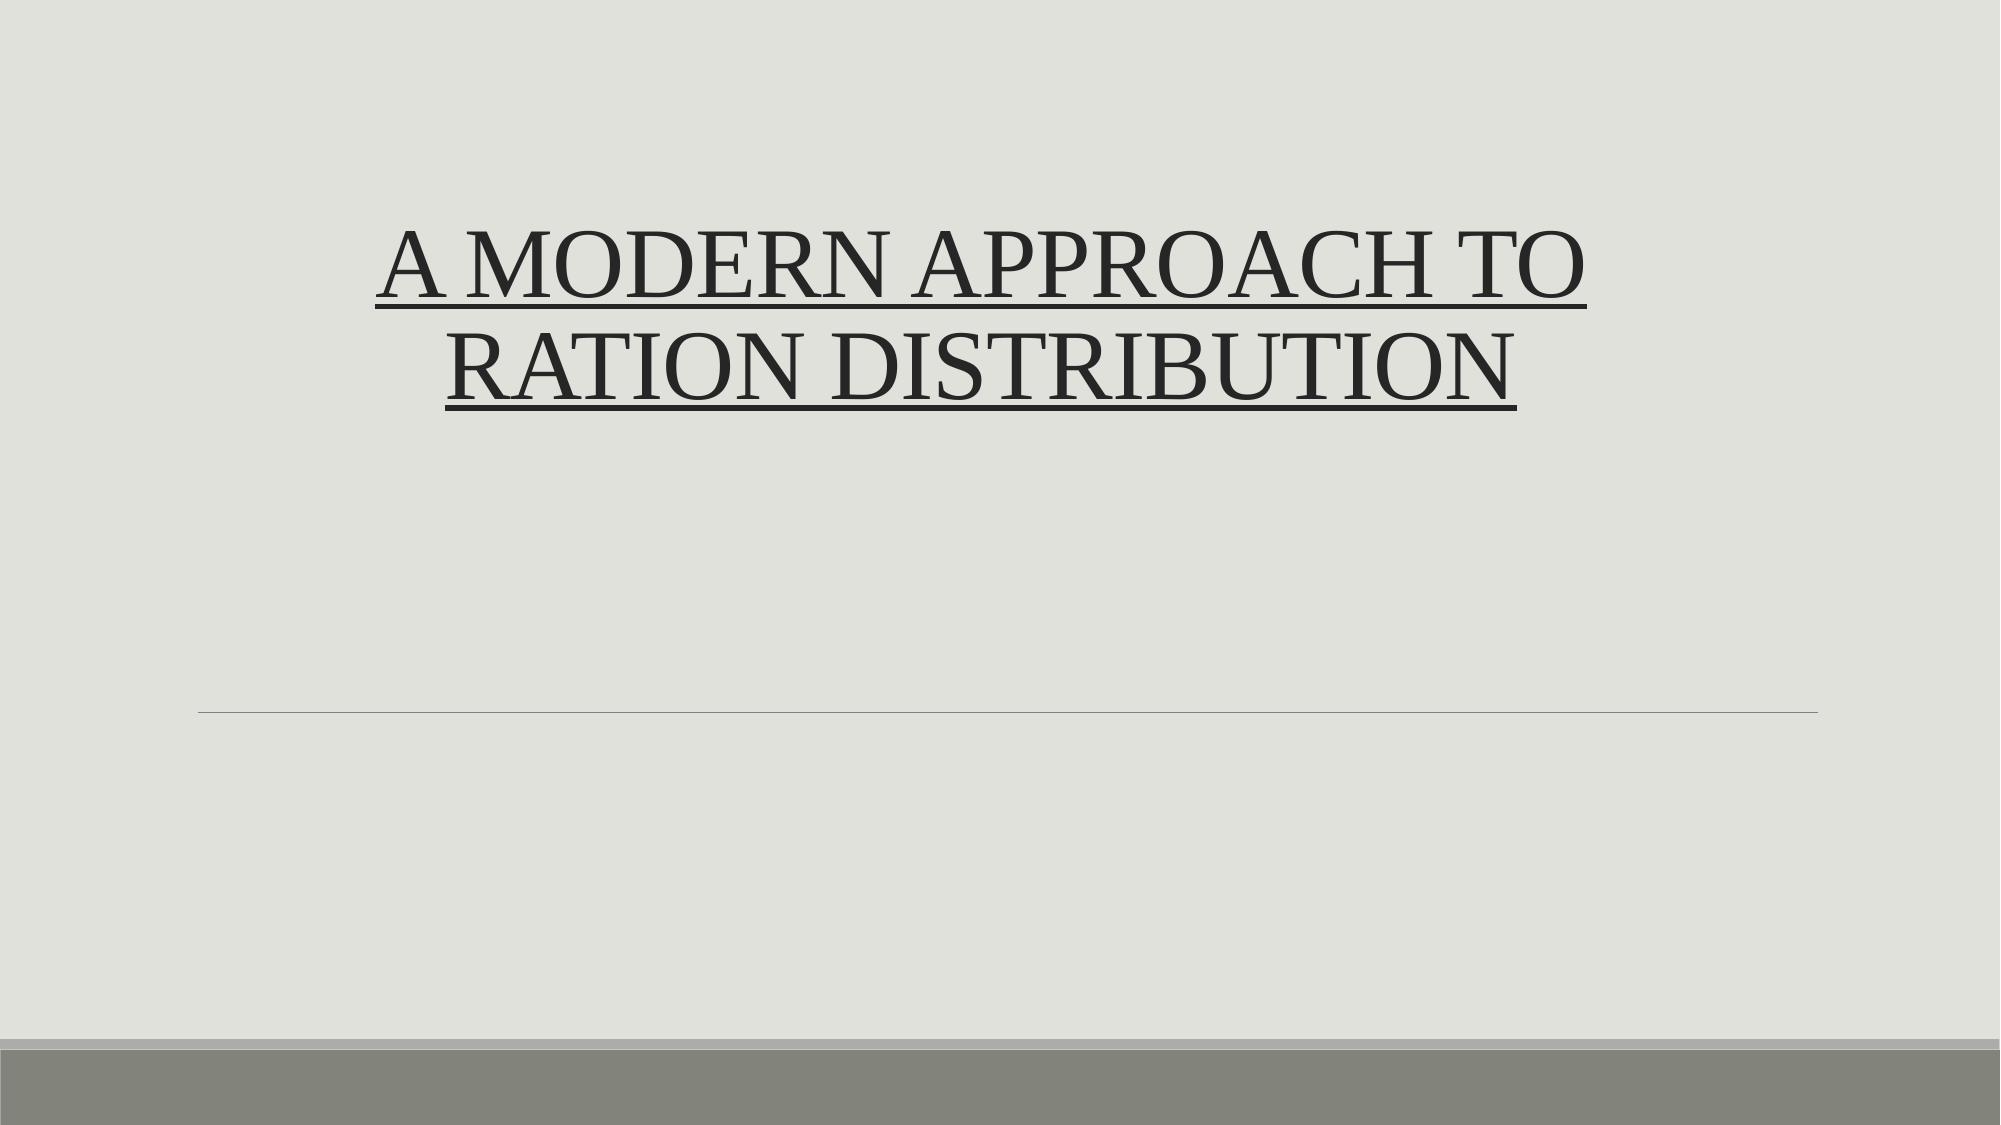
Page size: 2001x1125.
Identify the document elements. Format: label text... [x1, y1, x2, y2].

title A MODERN APPROACH TO RATION DISTRIBUTION [231, 36, 1732, 428]
